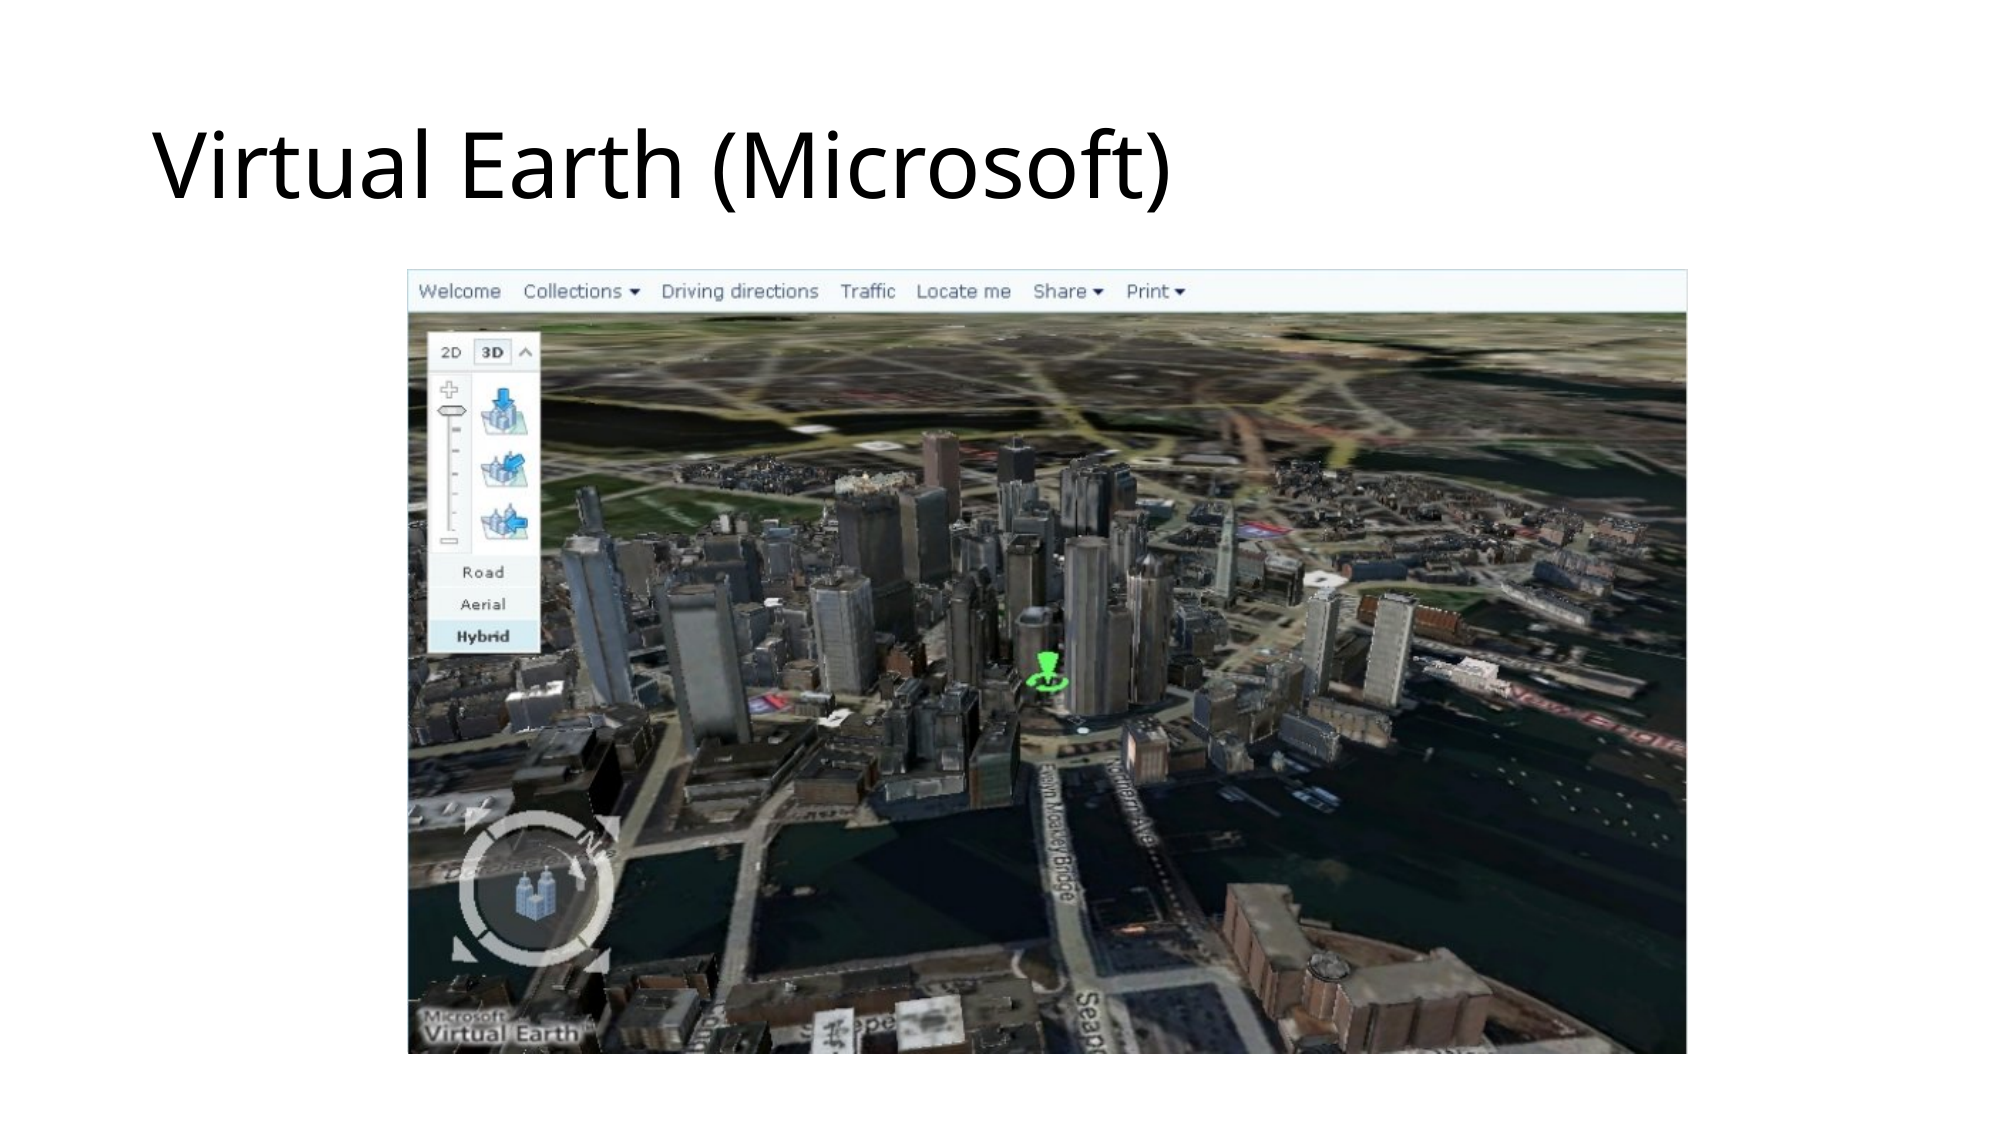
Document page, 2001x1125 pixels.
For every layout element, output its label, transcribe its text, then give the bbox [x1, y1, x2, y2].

picture [407, 269, 1688, 1054]
title Virtual Earth (Microsoft) [137, 59, 1863, 278]
